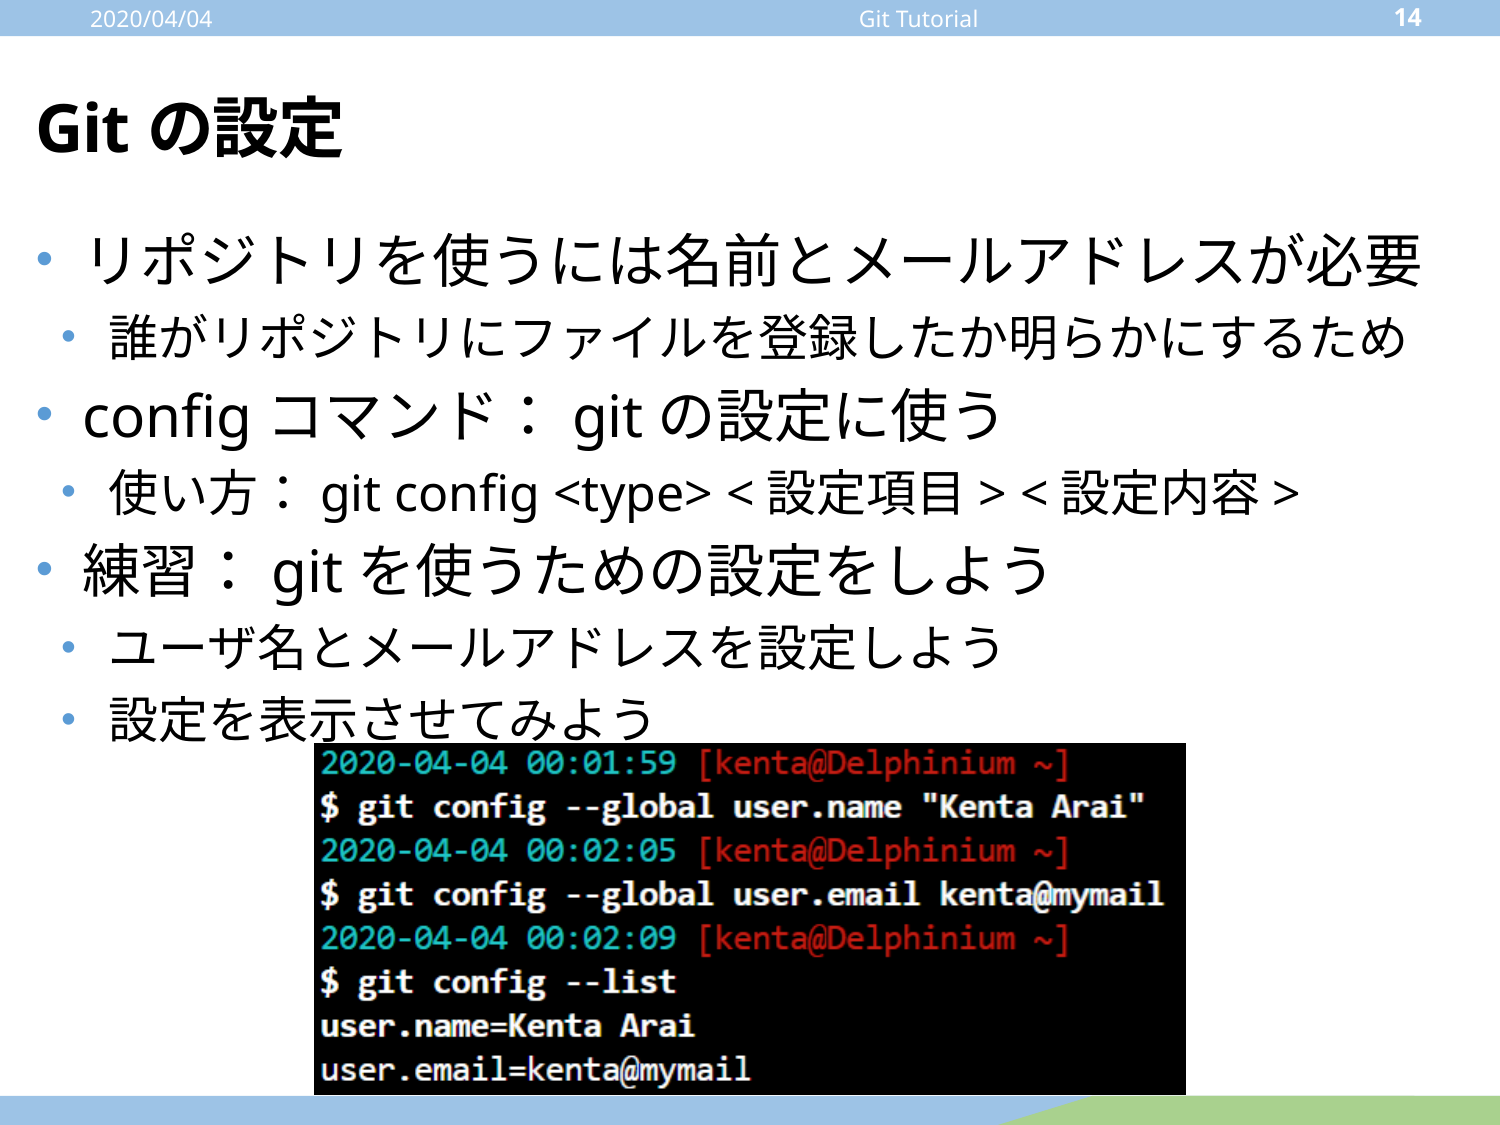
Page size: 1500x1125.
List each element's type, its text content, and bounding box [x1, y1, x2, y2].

title Gitの設定 [20, 68, 1483, 184]
picture [313, 743, 1187, 1096]
slide_number 14 [1320, 0, 1496, 36]
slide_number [75, 0, 471, 36]
list リポジトリを使うには名前とメールアドレスが必要 誰がリポジトリにファイルを登録したか明らかにするため configコマンド：gitの設定に使う 使い方：git config <type> <設定項目> <設定内容> 練習：gitを使うための設定をしよう ユーザ名とメールアドレスを設定しよう 設定を表示させてみよう [20, 216, 1483, 1063]
footer Git Tutorial [517, 0, 1321, 37]
